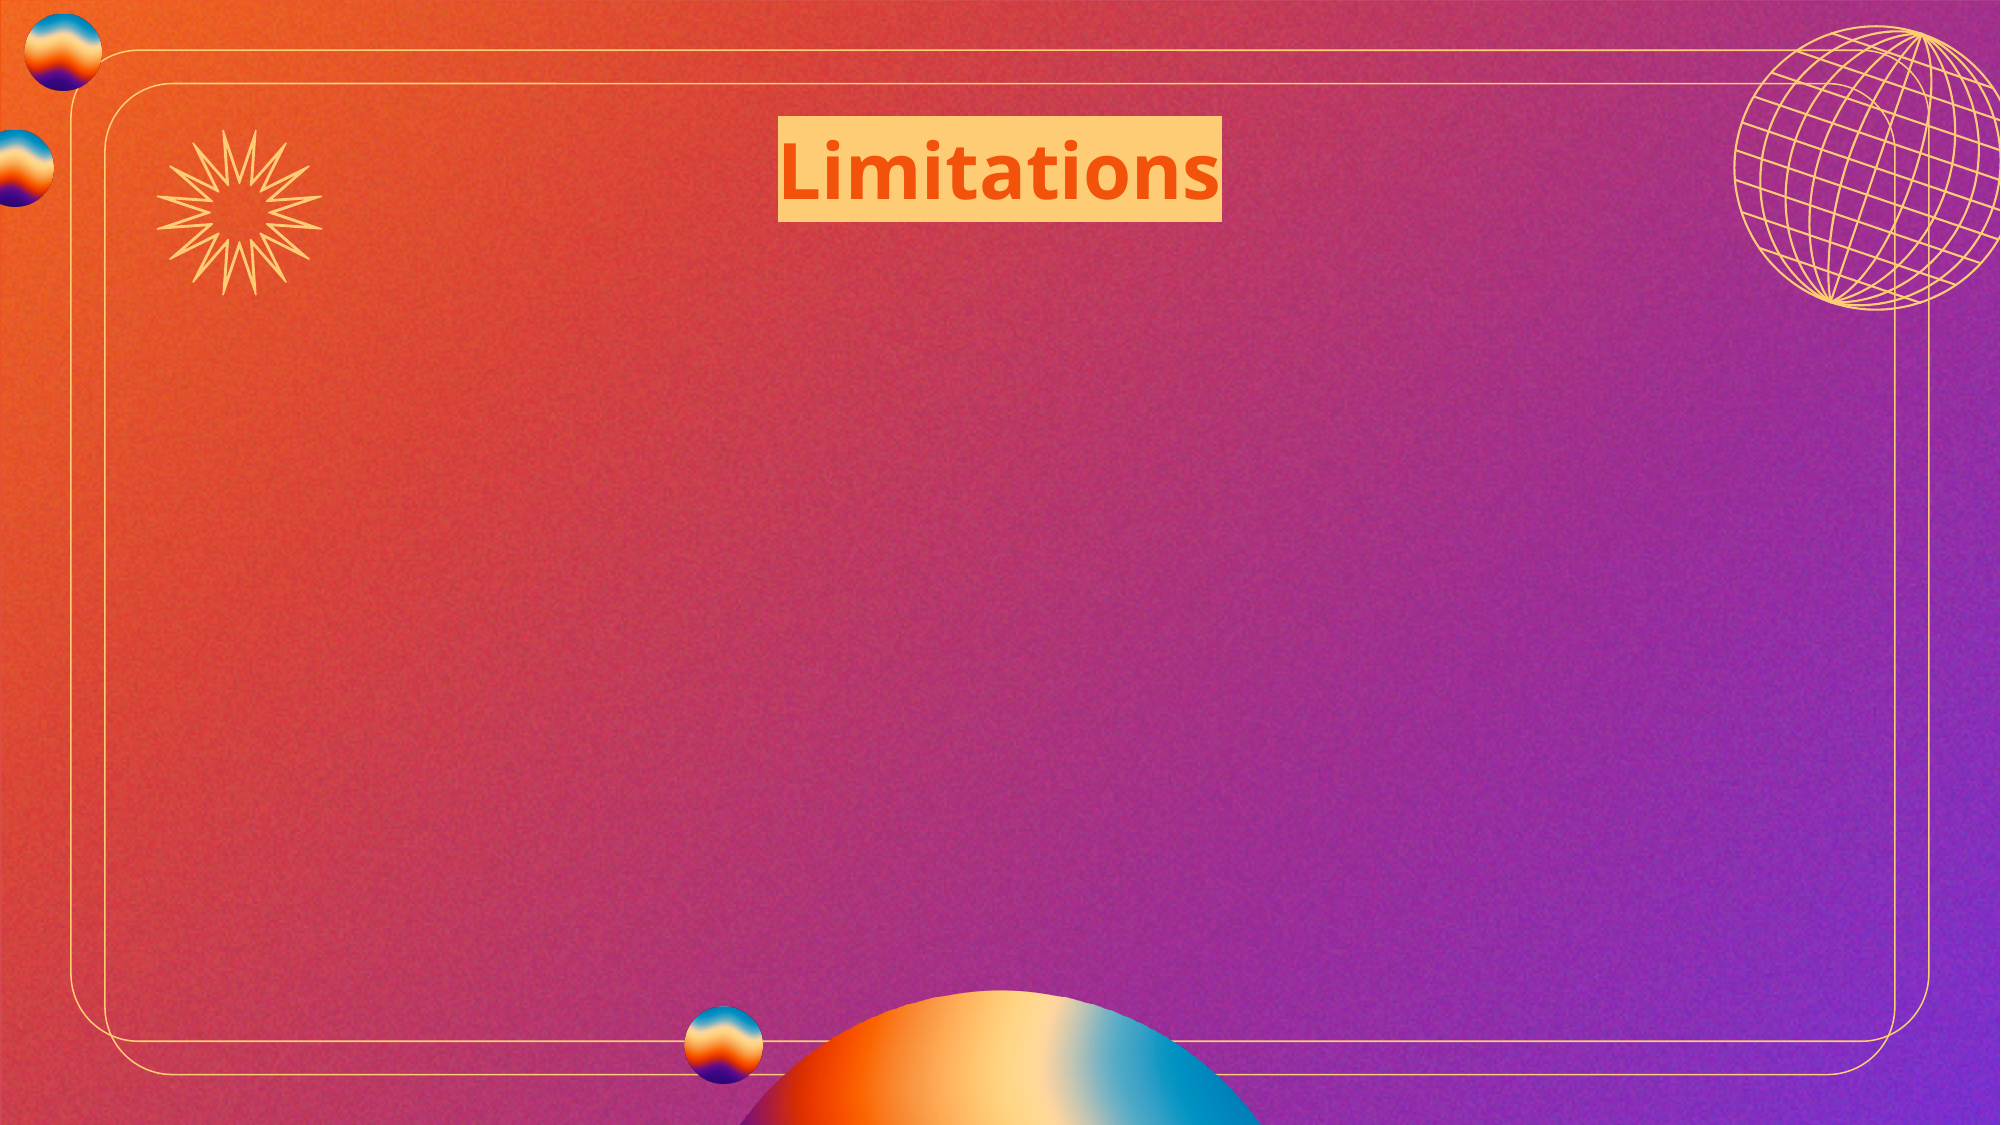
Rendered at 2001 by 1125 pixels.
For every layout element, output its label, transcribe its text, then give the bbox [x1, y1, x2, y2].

picture [1856, 76, 1882, 99]
picture [1824, 52, 1858, 65]
picture [1803, 35, 1848, 49]
picture [1843, 129, 1856, 156]
picture [1838, 100, 1868, 130]
picture [1896, 147, 1918, 178]
picture [1930, 158, 1950, 189]
picture [1915, 39, 1929, 64]
picture [1832, 218, 1856, 246]
picture [1984, 210, 2000, 237]
picture [1768, 223, 1795, 258]
picture [1896, 267, 1915, 285]
picture [1860, 197, 1894, 230]
picture [1878, 143, 1894, 172]
picture [1767, 218, 1786, 225]
picture [1982, 86, 2000, 118]
picture [1831, 69, 1861, 87]
picture [0, 0, 2000, 1125]
picture [1932, 44, 1957, 74]
picture [1776, 108, 1804, 117]
picture [1948, 166, 1975, 198]
picture [1842, 251, 1873, 279]
picture [1946, 228, 1978, 255]
picture [1838, 28, 1897, 38]
picture [1922, 233, 1928, 243]
picture [1933, 70, 1951, 102]
picture [1756, 85, 1791, 103]
picture [1876, 36, 1910, 50]
picture [1896, 299, 1914, 306]
picture [1833, 278, 1854, 299]
picture [1875, 83, 1901, 112]
picture [1973, 175, 1997, 205]
picture [1788, 218, 1808, 233]
picture [1896, 236, 1916, 263]
picture [1830, 244, 1847, 273]
picture [1930, 188, 1943, 215]
picture [1876, 272, 1894, 290]
picture [1928, 45, 1941, 68]
picture [1967, 236, 1996, 261]
picture [1977, 114, 1998, 148]
picture [1901, 59, 1910, 67]
picture [1911, 63, 1930, 94]
picture [1937, 194, 1968, 224]
picture [1930, 252, 1960, 277]
picture [1861, 109, 1888, 139]
picture [1943, 259, 1977, 283]
picture [1892, 116, 1925, 151]
picture [1851, 224, 1888, 255]
picture [1783, 85, 1819, 112]
picture [1817, 270, 1828, 295]
picture [1844, 284, 1867, 297]
picture [1746, 218, 1776, 252]
text_box [157, 130, 322, 295]
picture [1955, 107, 1977, 140]
picture [1765, 252, 1806, 289]
picture [1906, 74, 1922, 92]
picture [1896, 209, 1928, 240]
picture [1941, 47, 1973, 79]
picture [1790, 230, 1812, 264]
picture [1775, 53, 1816, 79]
picture [1892, 302, 1928, 1032]
picture [1930, 128, 1954, 161]
picture [1954, 138, 1977, 170]
picture [1802, 264, 1822, 292]
picture [1950, 49, 1988, 84]
picture [1905, 183, 1928, 214]
picture [1930, 220, 1956, 248]
picture [1888, 132, 1893, 142]
picture [1746, 99, 1778, 117]
picture [1885, 113, 1892, 121]
picture [1930, 248, 1939, 260]
picture [1830, 274, 1837, 294]
picture [1825, 85, 1850, 96]
picture [1962, 202, 1990, 231]
picture [1923, 131, 1928, 154]
picture [1896, 275, 1928, 296]
picture [1902, 244, 1928, 270]
picture [1905, 42, 1917, 58]
picture [1888, 64, 1907, 85]
picture [1839, 42, 1866, 49]
picture [1851, 135, 1883, 166]
picture [1910, 289, 1928, 301]
picture [1861, 260, 1894, 284]
picture [1800, 61, 1840, 82]
picture [1979, 145, 1999, 177]
picture [1930, 99, 1954, 133]
picture [1843, 161, 1874, 192]
picture [1812, 238, 1828, 269]
picture [1947, 74, 1972, 109]
picture [1811, 218, 1832, 240]
picture [1850, 91, 1871, 104]
picture [1809, 92, 1844, 117]
picture [1854, 294, 1894, 304]
picture [1915, 156, 1928, 184]
picture [1864, 302, 1894, 308]
picture [1766, 75, 1792, 82]
picture [1897, 90, 1927, 123]
picture [1964, 80, 1991, 115]
picture [1896, 177, 1910, 204]
picture [1806, 52, 1826, 57]
picture [1868, 56, 1896, 79]
picture [1869, 170, 1894, 202]
picture [1847, 52, 1881, 72]
picture [1858, 33, 1904, 45]
picture [1930, 281, 1952, 297]
picture [1891, 38, 1915, 55]
picture [1784, 258, 1815, 291]
picture [1879, 235, 1894, 262]
picture [1843, 189, 1865, 219]
picture [174, 218, 305, 279]
picture [1847, 288, 1882, 300]
title Limitations [157, 117, 1843, 218]
picture [1995, 189, 2000, 208]
